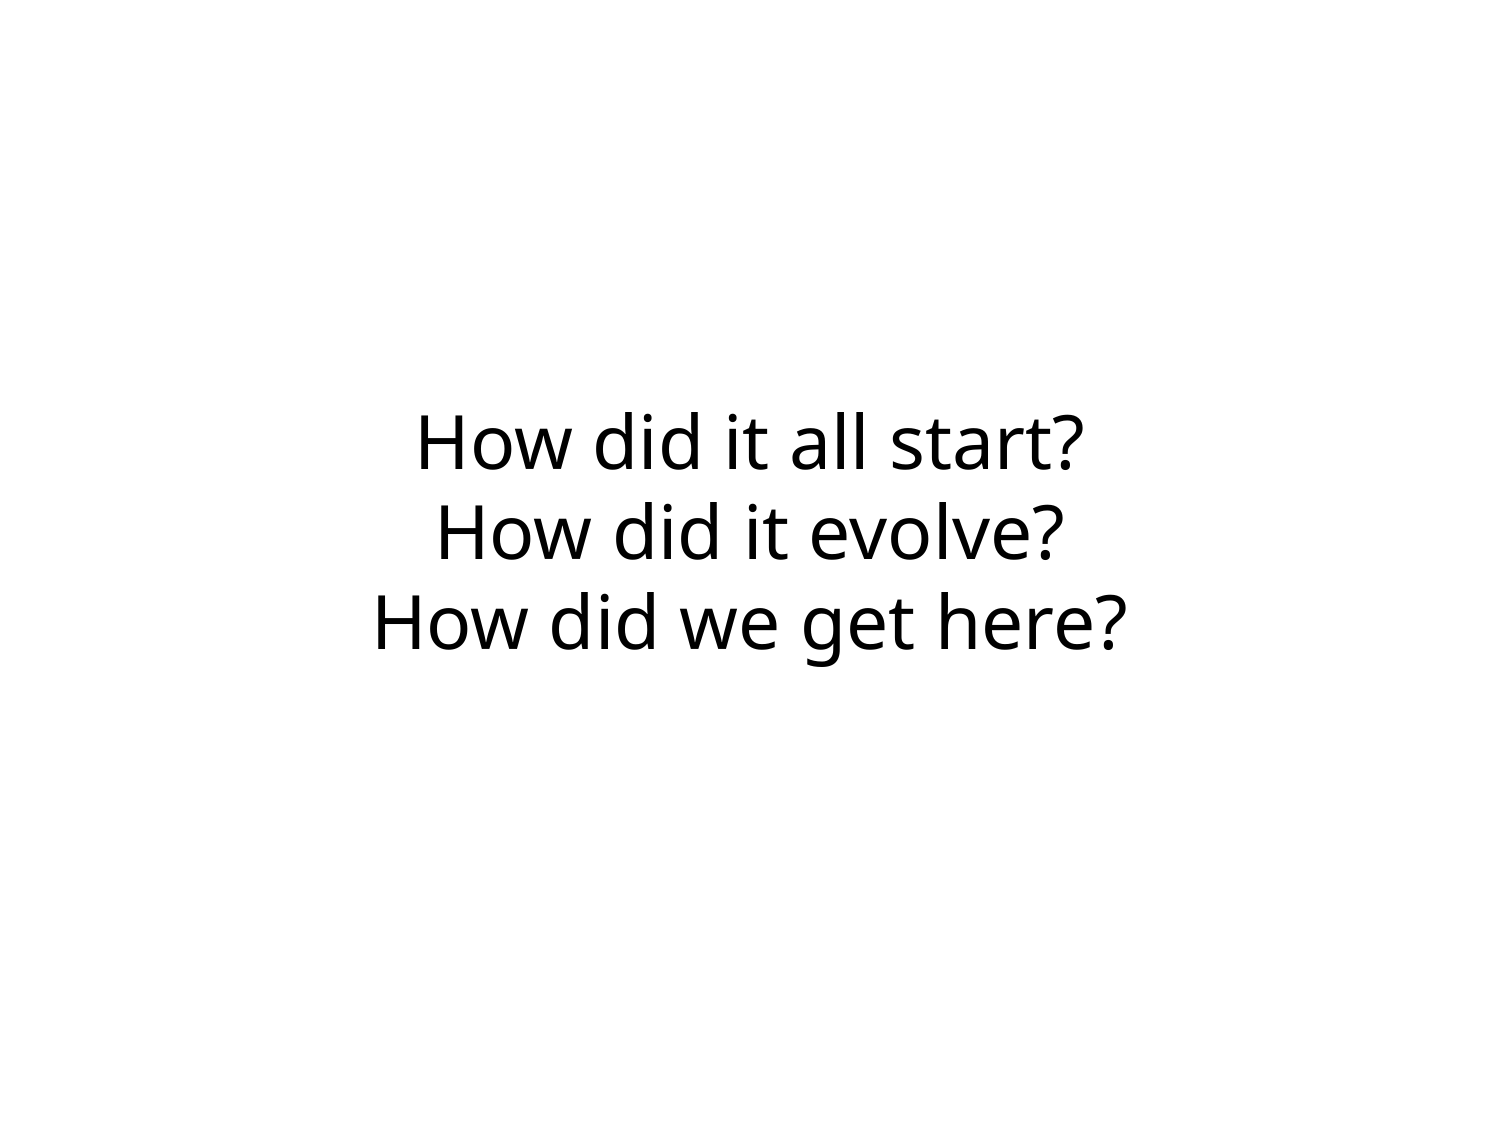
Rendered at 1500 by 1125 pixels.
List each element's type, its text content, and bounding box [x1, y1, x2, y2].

text_box How did it all start? How did it evolve? How did we get here? [24, 387, 1475, 673]
